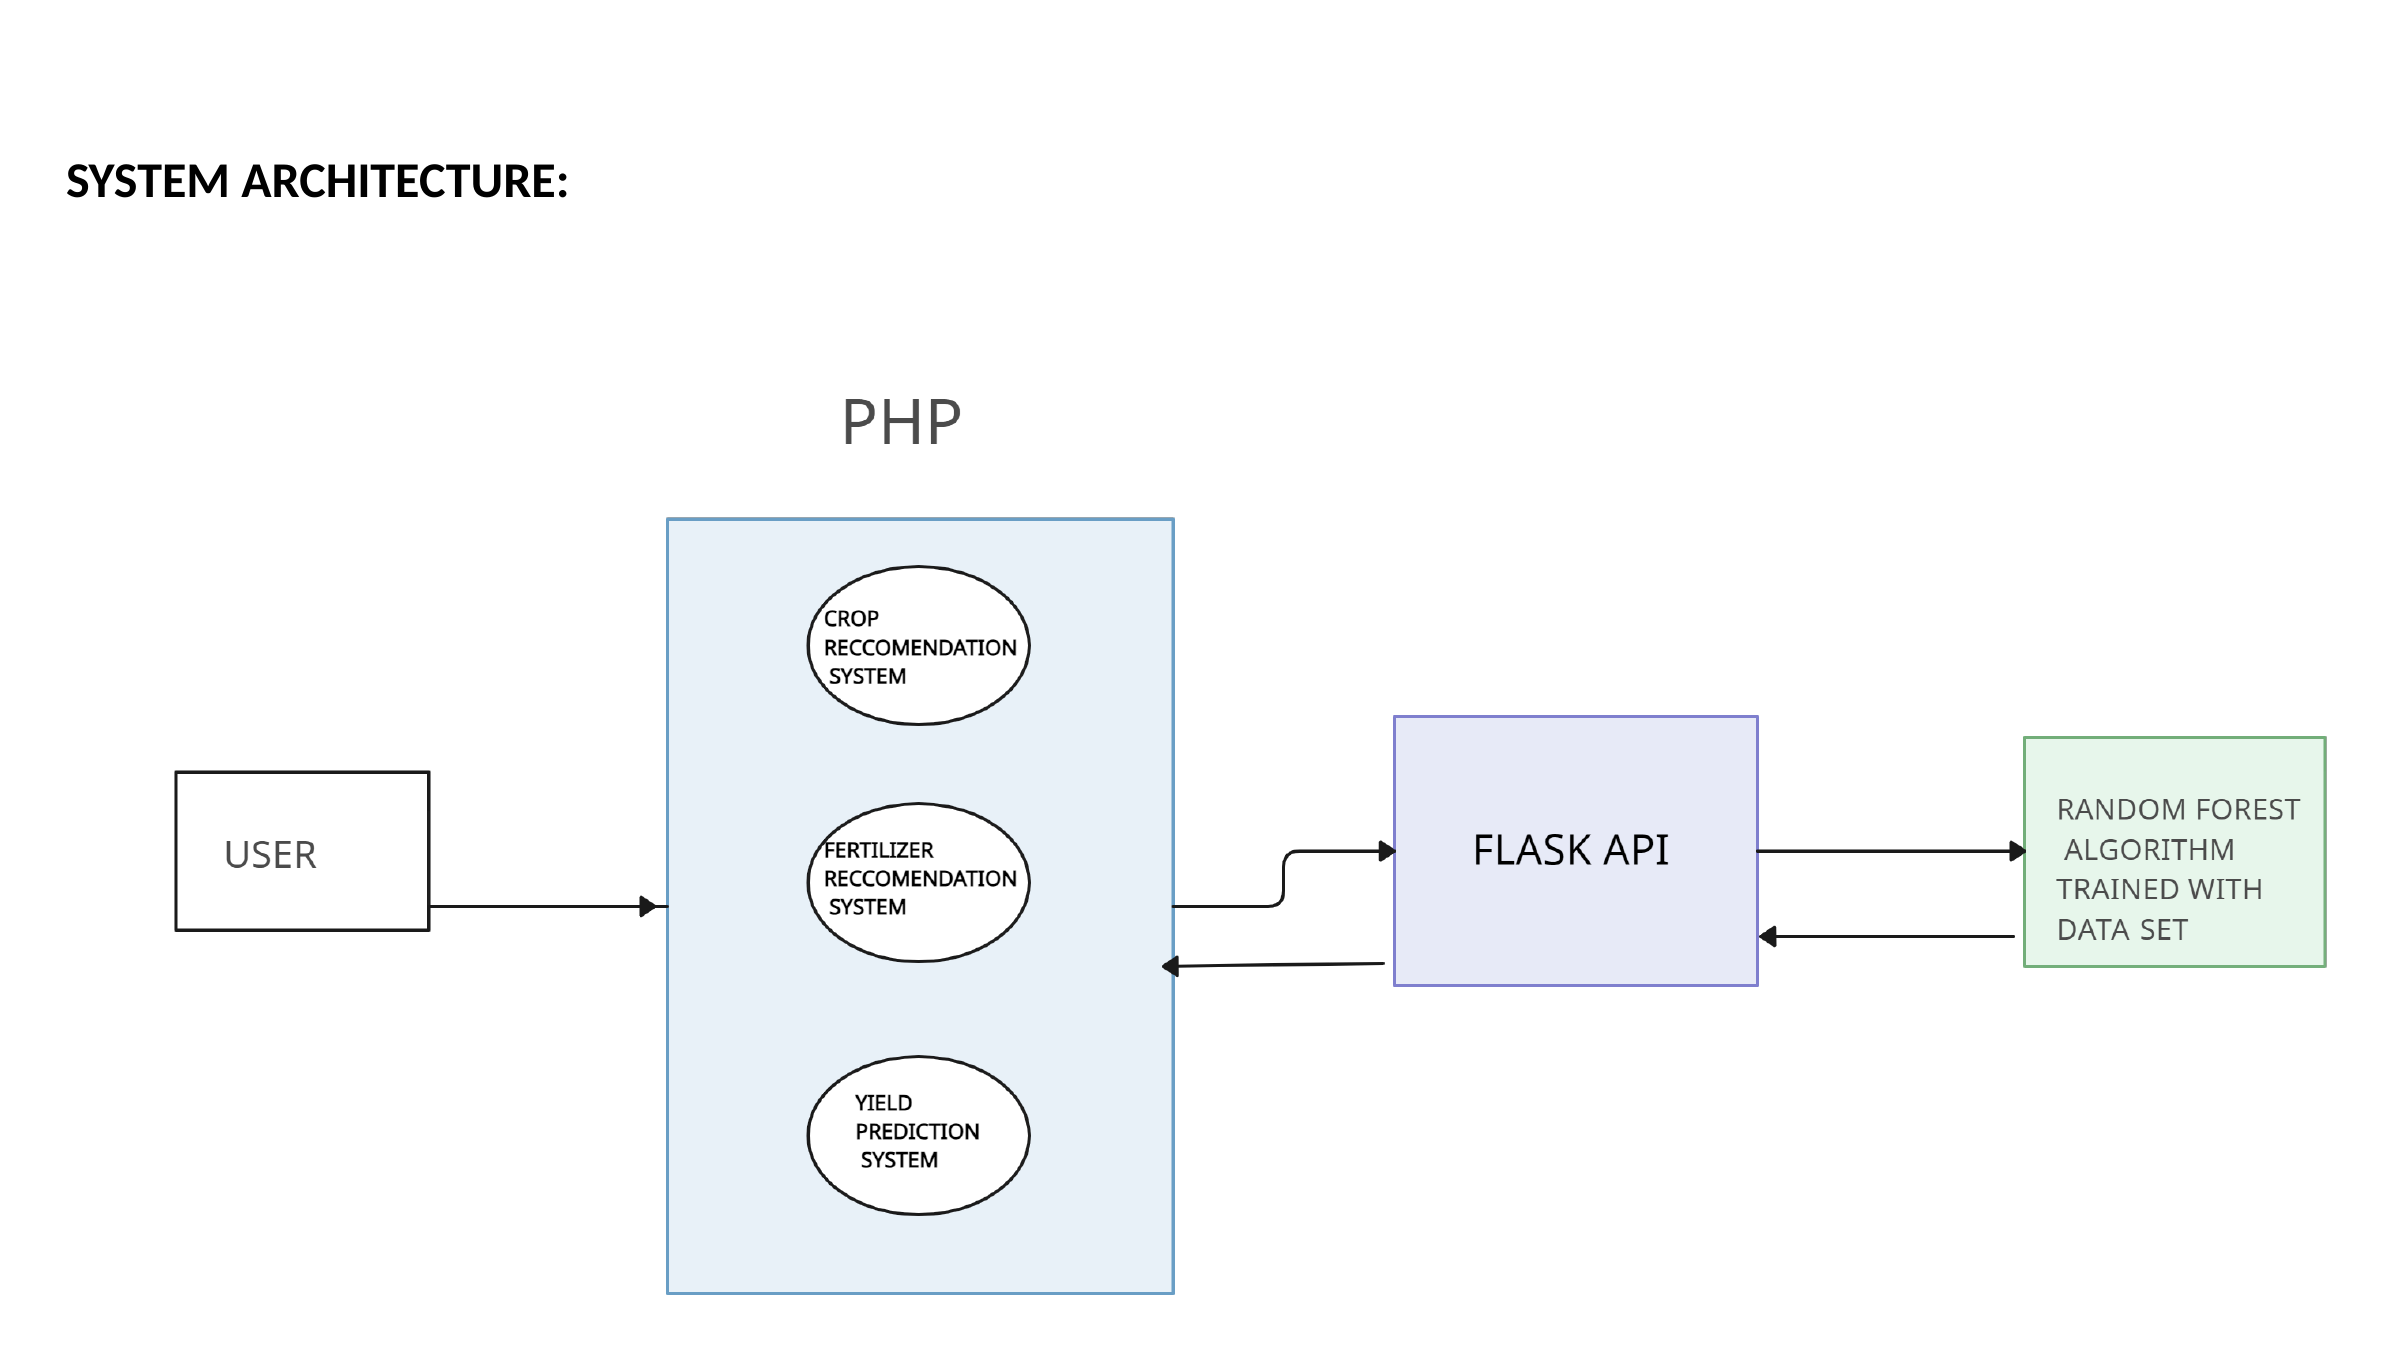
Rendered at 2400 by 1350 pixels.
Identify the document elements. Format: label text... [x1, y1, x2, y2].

text_box SYSTEM ARCHITECTURE: [51, 140, 709, 216]
picture [144, 329, 2357, 1325]
